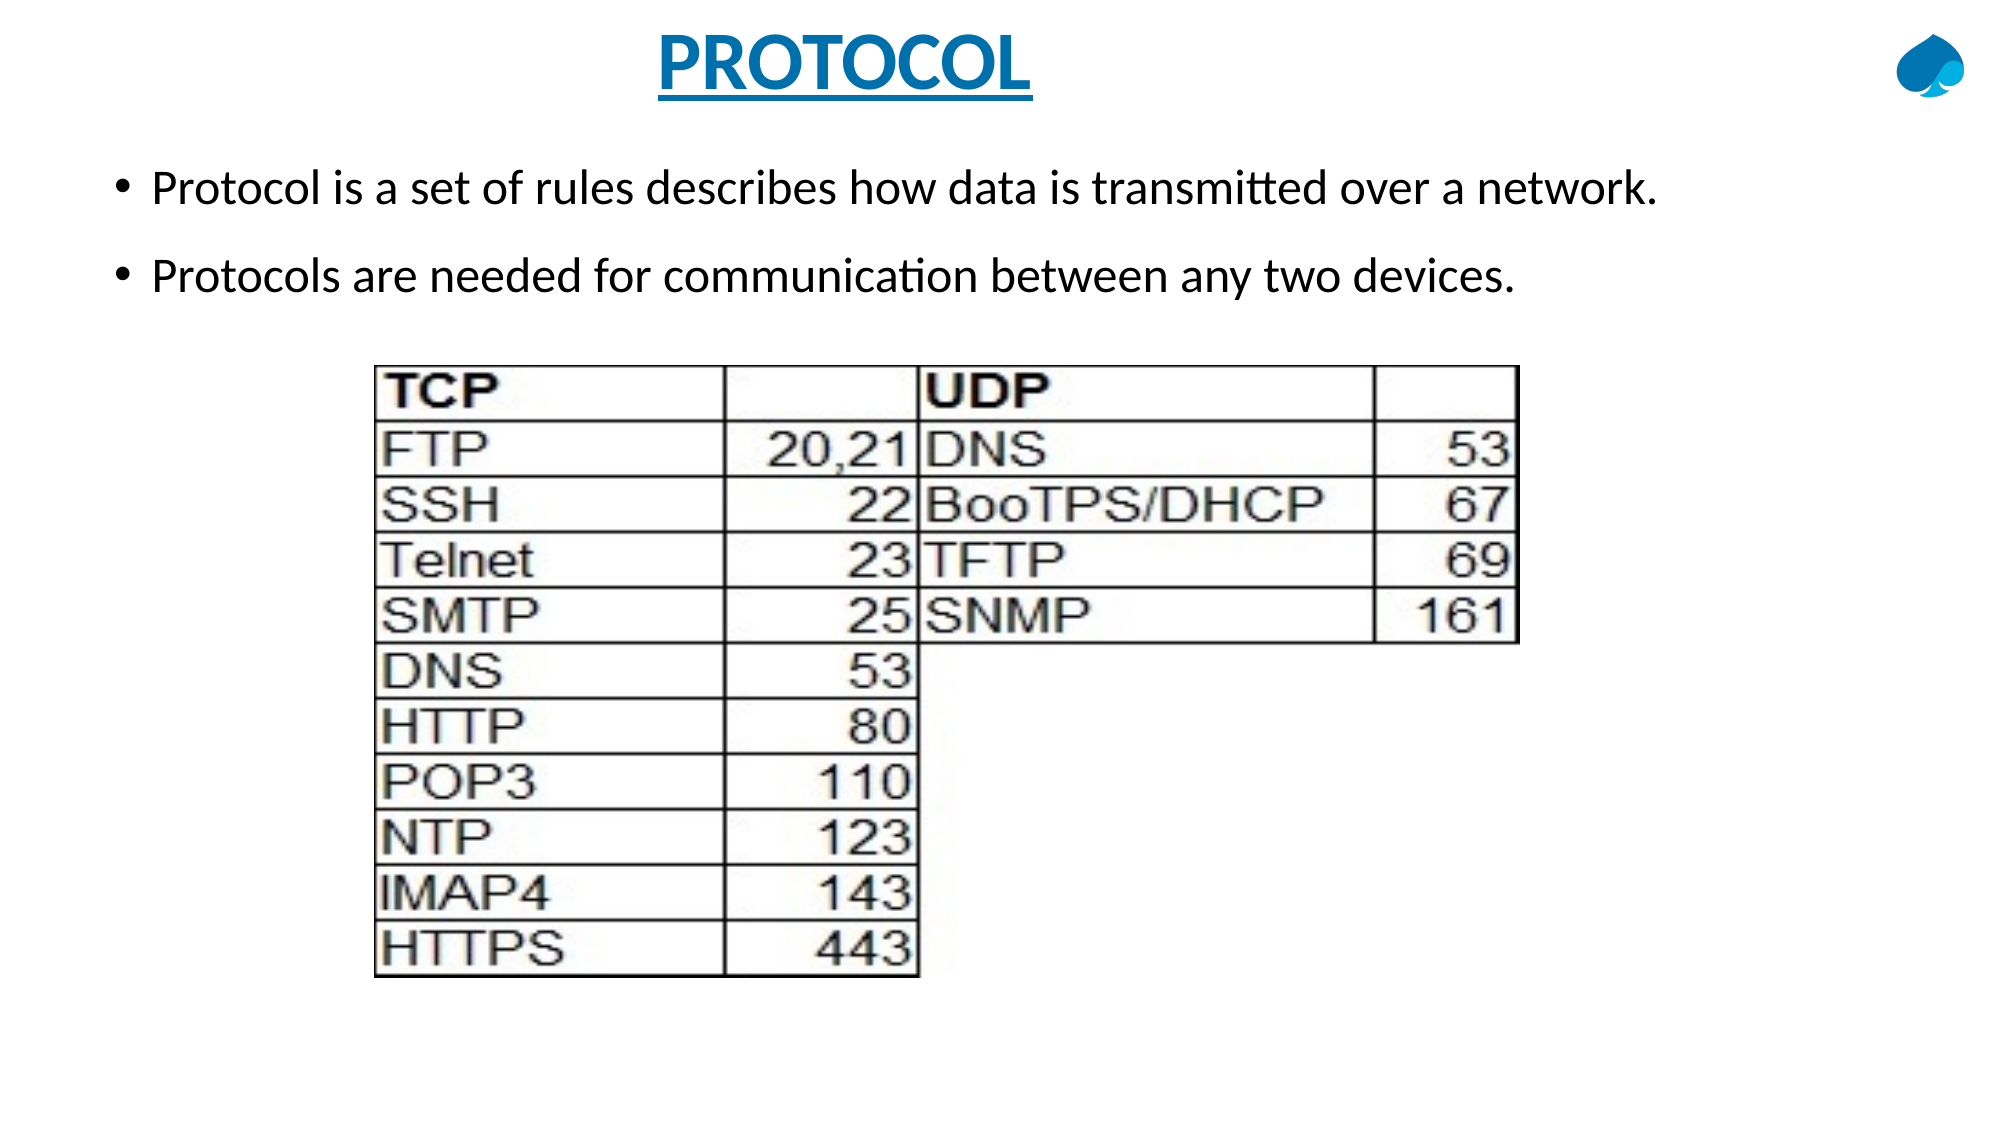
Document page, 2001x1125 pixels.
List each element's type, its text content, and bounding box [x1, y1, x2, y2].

picture [374, 365, 1520, 978]
list Protocol is a set of rules describes how data is transmitted over a network. Protocols are needed for communication between any two devices. [114, 161, 1875, 433]
title PROTOCOL [657, 17, 2000, 236]
